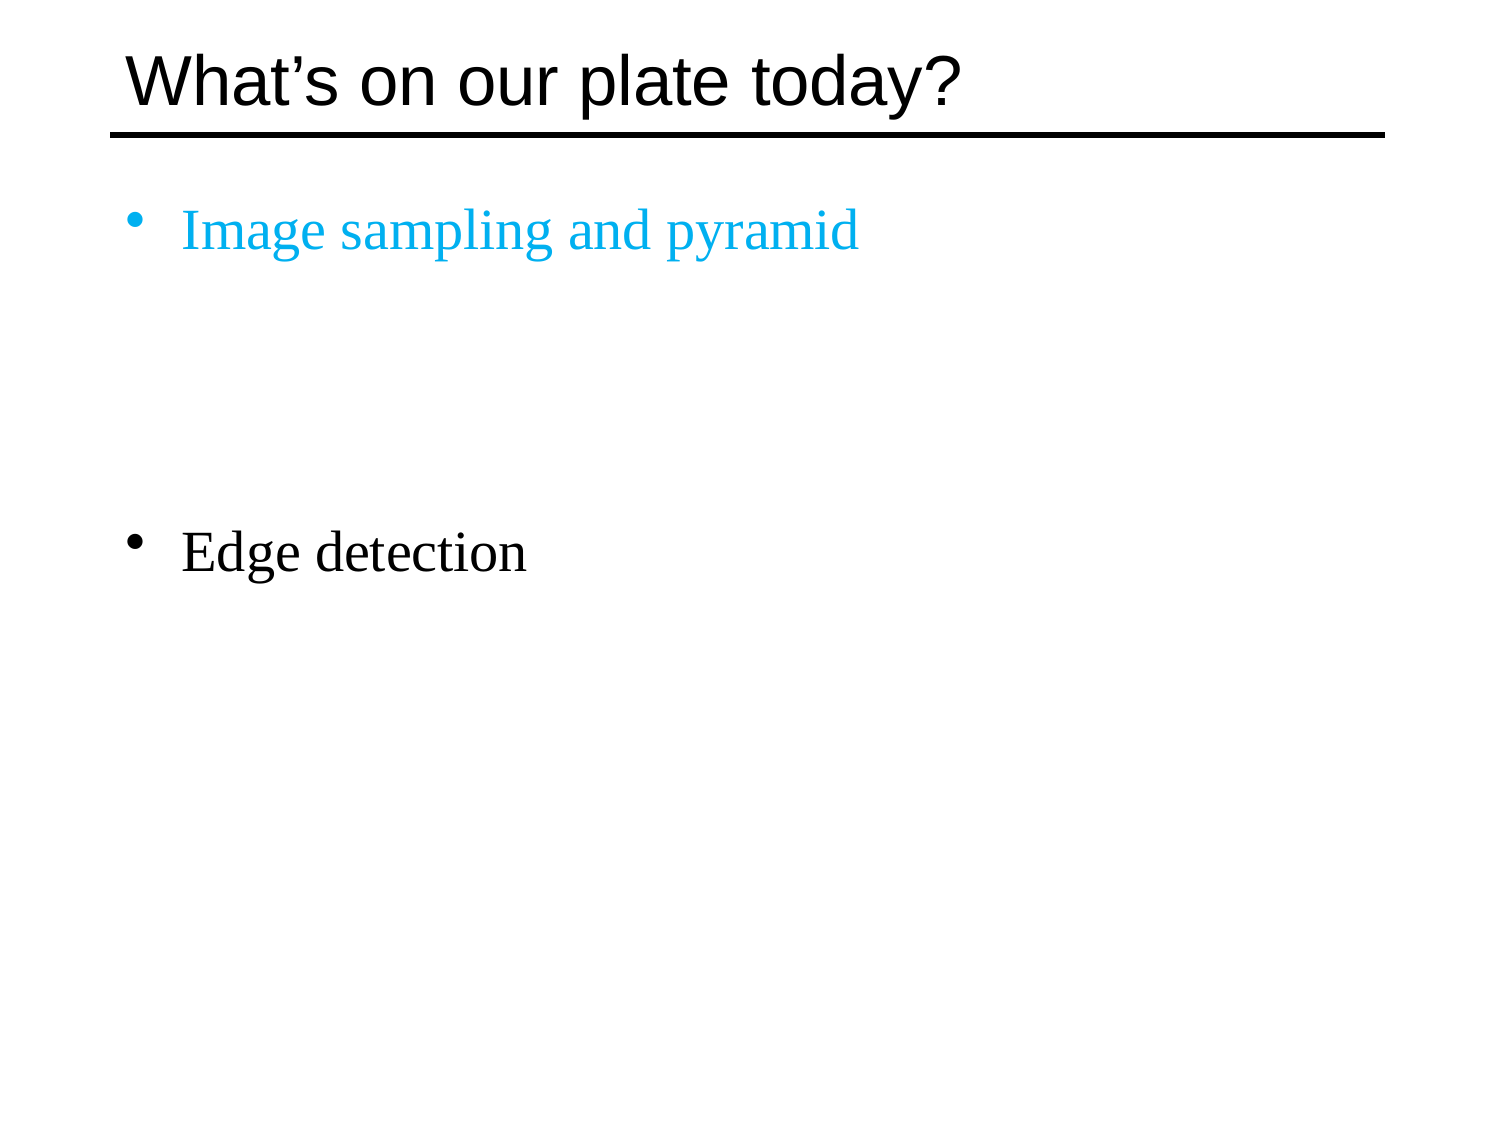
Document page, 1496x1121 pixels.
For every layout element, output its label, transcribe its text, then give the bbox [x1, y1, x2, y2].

title What’s on our plate today? [123, 32, 971, 174]
text_box Image sampling and pyramid Edge detection [123, 174, 1028, 668]
